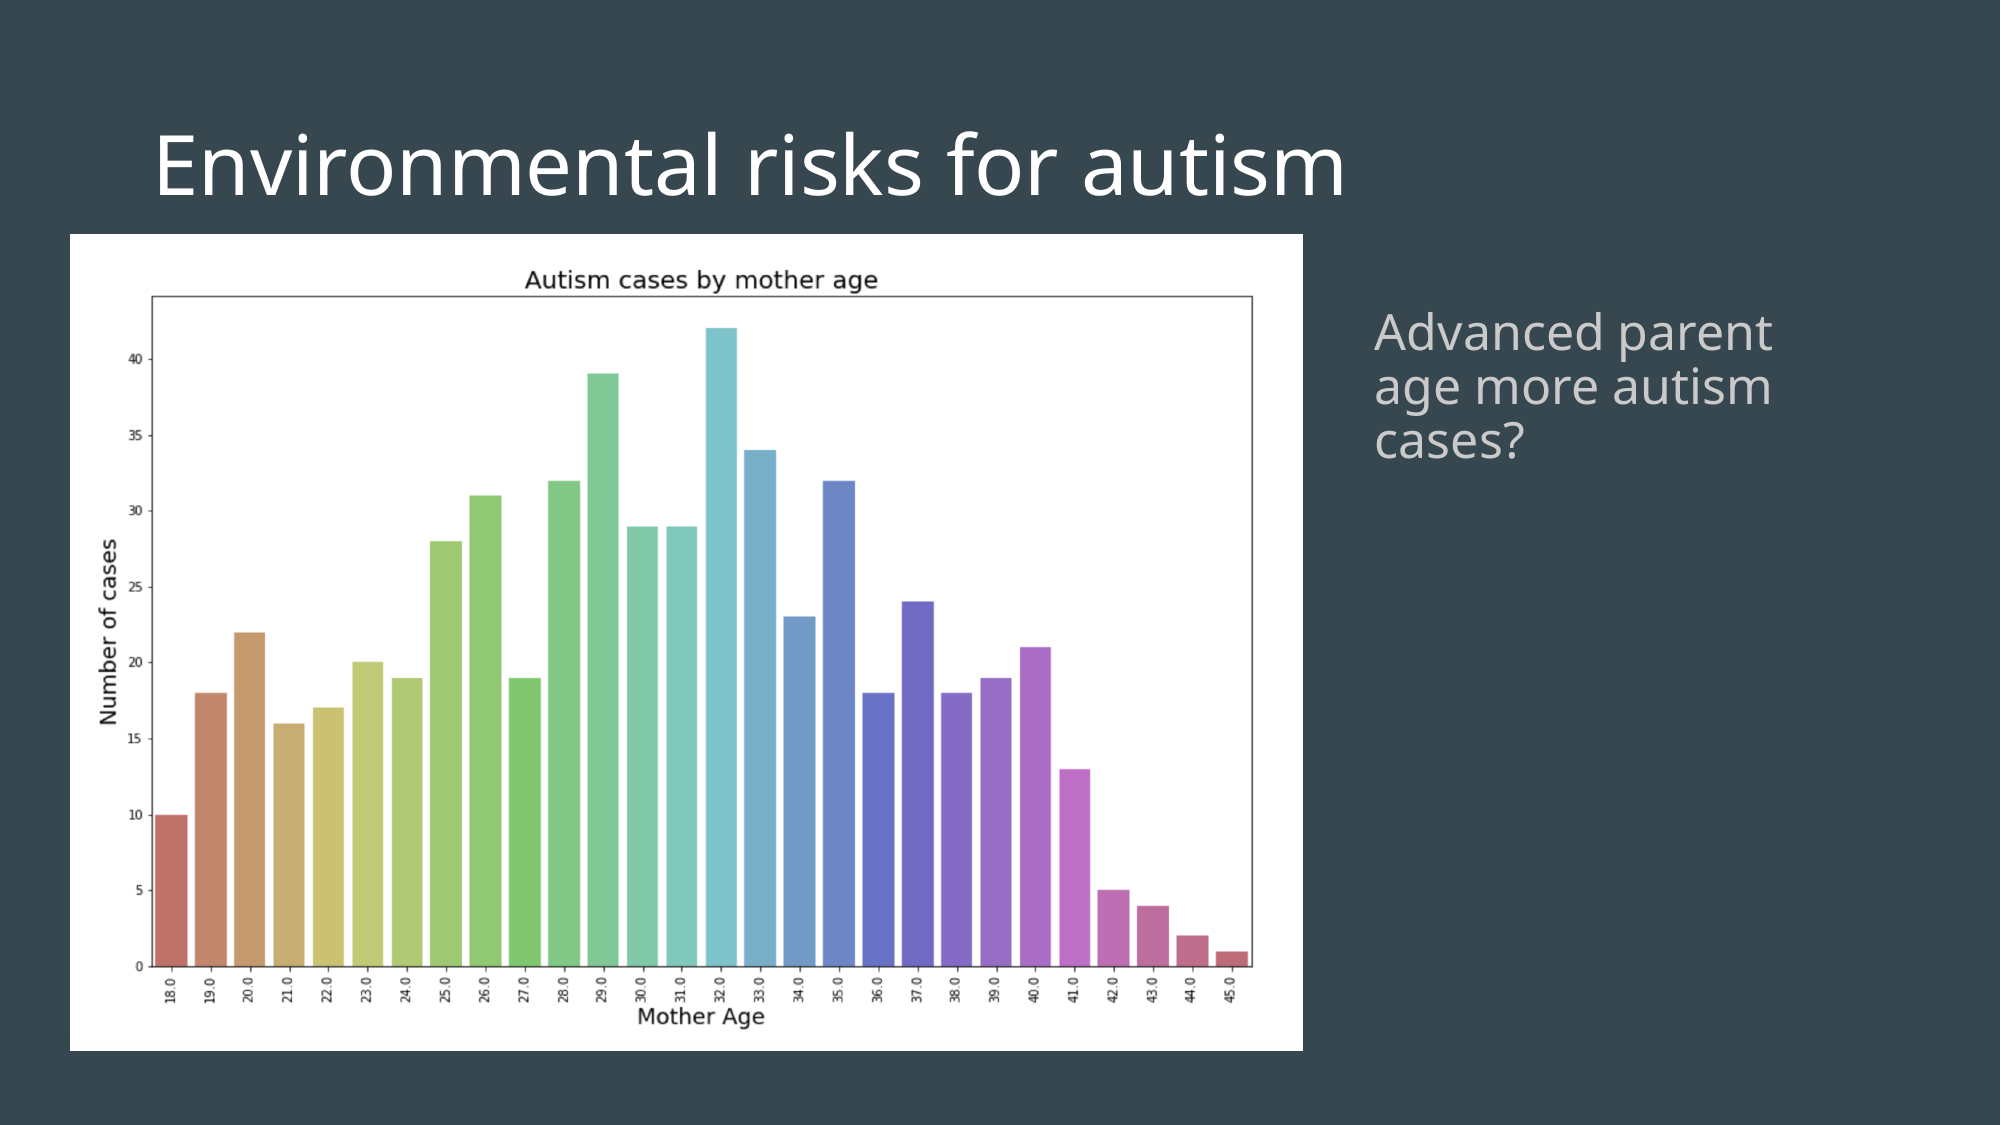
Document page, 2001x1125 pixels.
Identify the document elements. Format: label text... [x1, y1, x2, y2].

picture [70, 234, 1304, 1052]
list Advanced parent age more autism cases? [1359, 299, 1863, 467]
title Environmental risks for autism [137, 59, 1863, 278]
